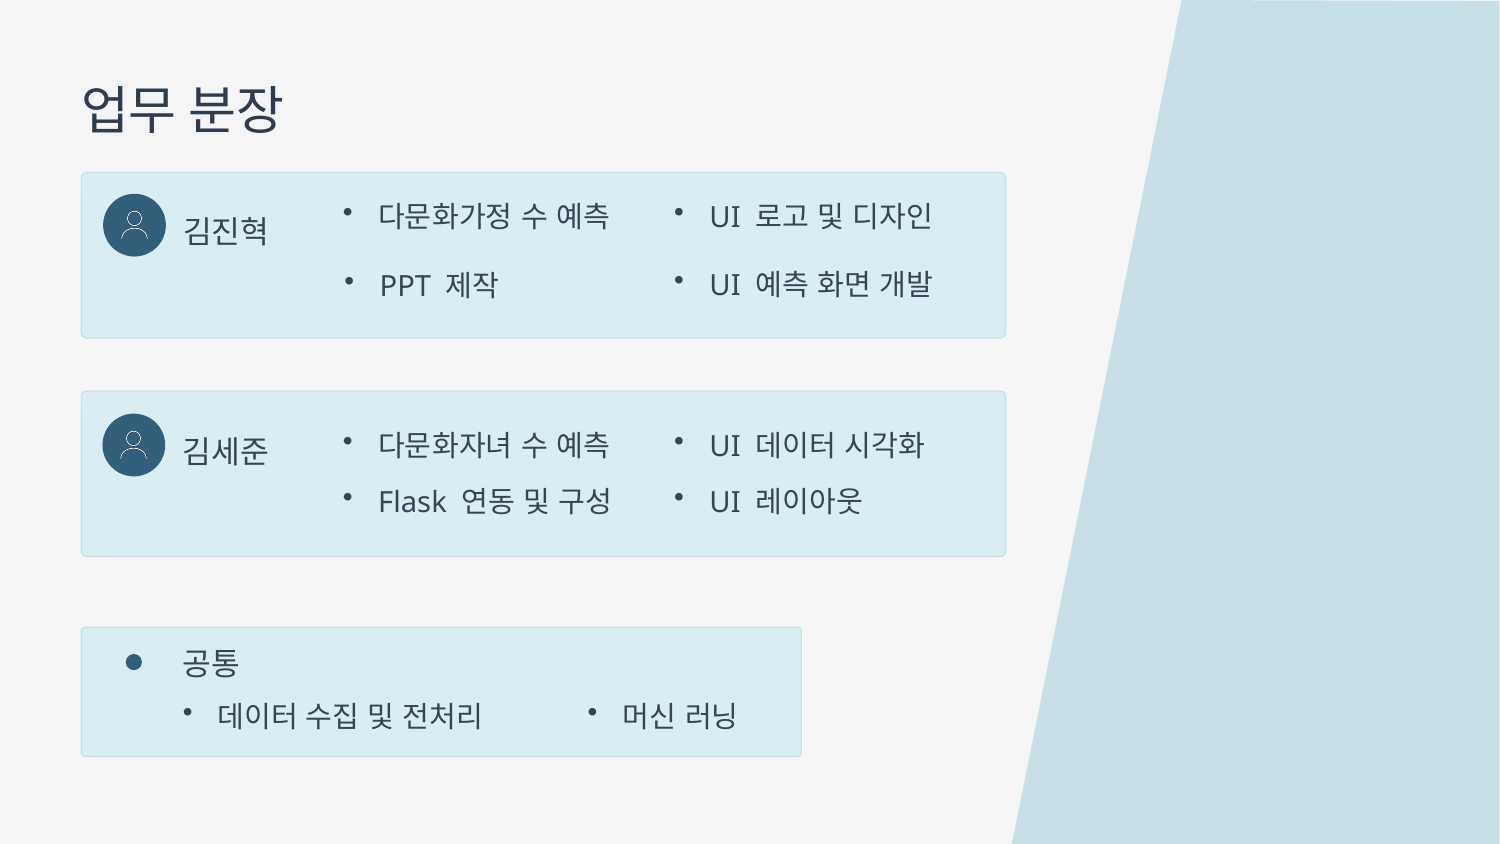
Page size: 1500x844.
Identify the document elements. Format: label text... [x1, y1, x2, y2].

text_box [125, 653, 142, 671]
picture [119, 430, 148, 460]
text_box [102, 413, 166, 477]
text_box UI 데이터 시각화 [674, 431, 959, 477]
text_box UI 예측 화면 개발 [674, 270, 959, 316]
text_box 김진혁 [183, 211, 497, 251]
text_box [81, 391, 1006, 557]
text_box 업무 분장 [81, 75, 605, 141]
text_box 다문화가정 수 예측 [342, 201, 648, 241]
text_box 김세준 [182, 430, 342, 471]
text_box [81, 172, 1006, 338]
text_box [1011, 0, 1500, 844]
text_box PPT 제작 [344, 270, 649, 311]
text_box [103, 193, 166, 257]
text_box Flask 연동 및 구성 [342, 486, 628, 533]
text_box 공통 [182, 642, 497, 682]
text_box 데이터 수집 및 전처리 [182, 702, 477, 742]
text_box 머신 러닝 [587, 702, 882, 742]
text_box 다문화자녀 수 예측 [342, 430, 648, 471]
picture [120, 210, 149, 240]
text_box UI 레이아웃 [674, 486, 959, 533]
text_box [81, 627, 802, 757]
text_box UI 로고 및 디자인 [674, 201, 959, 248]
